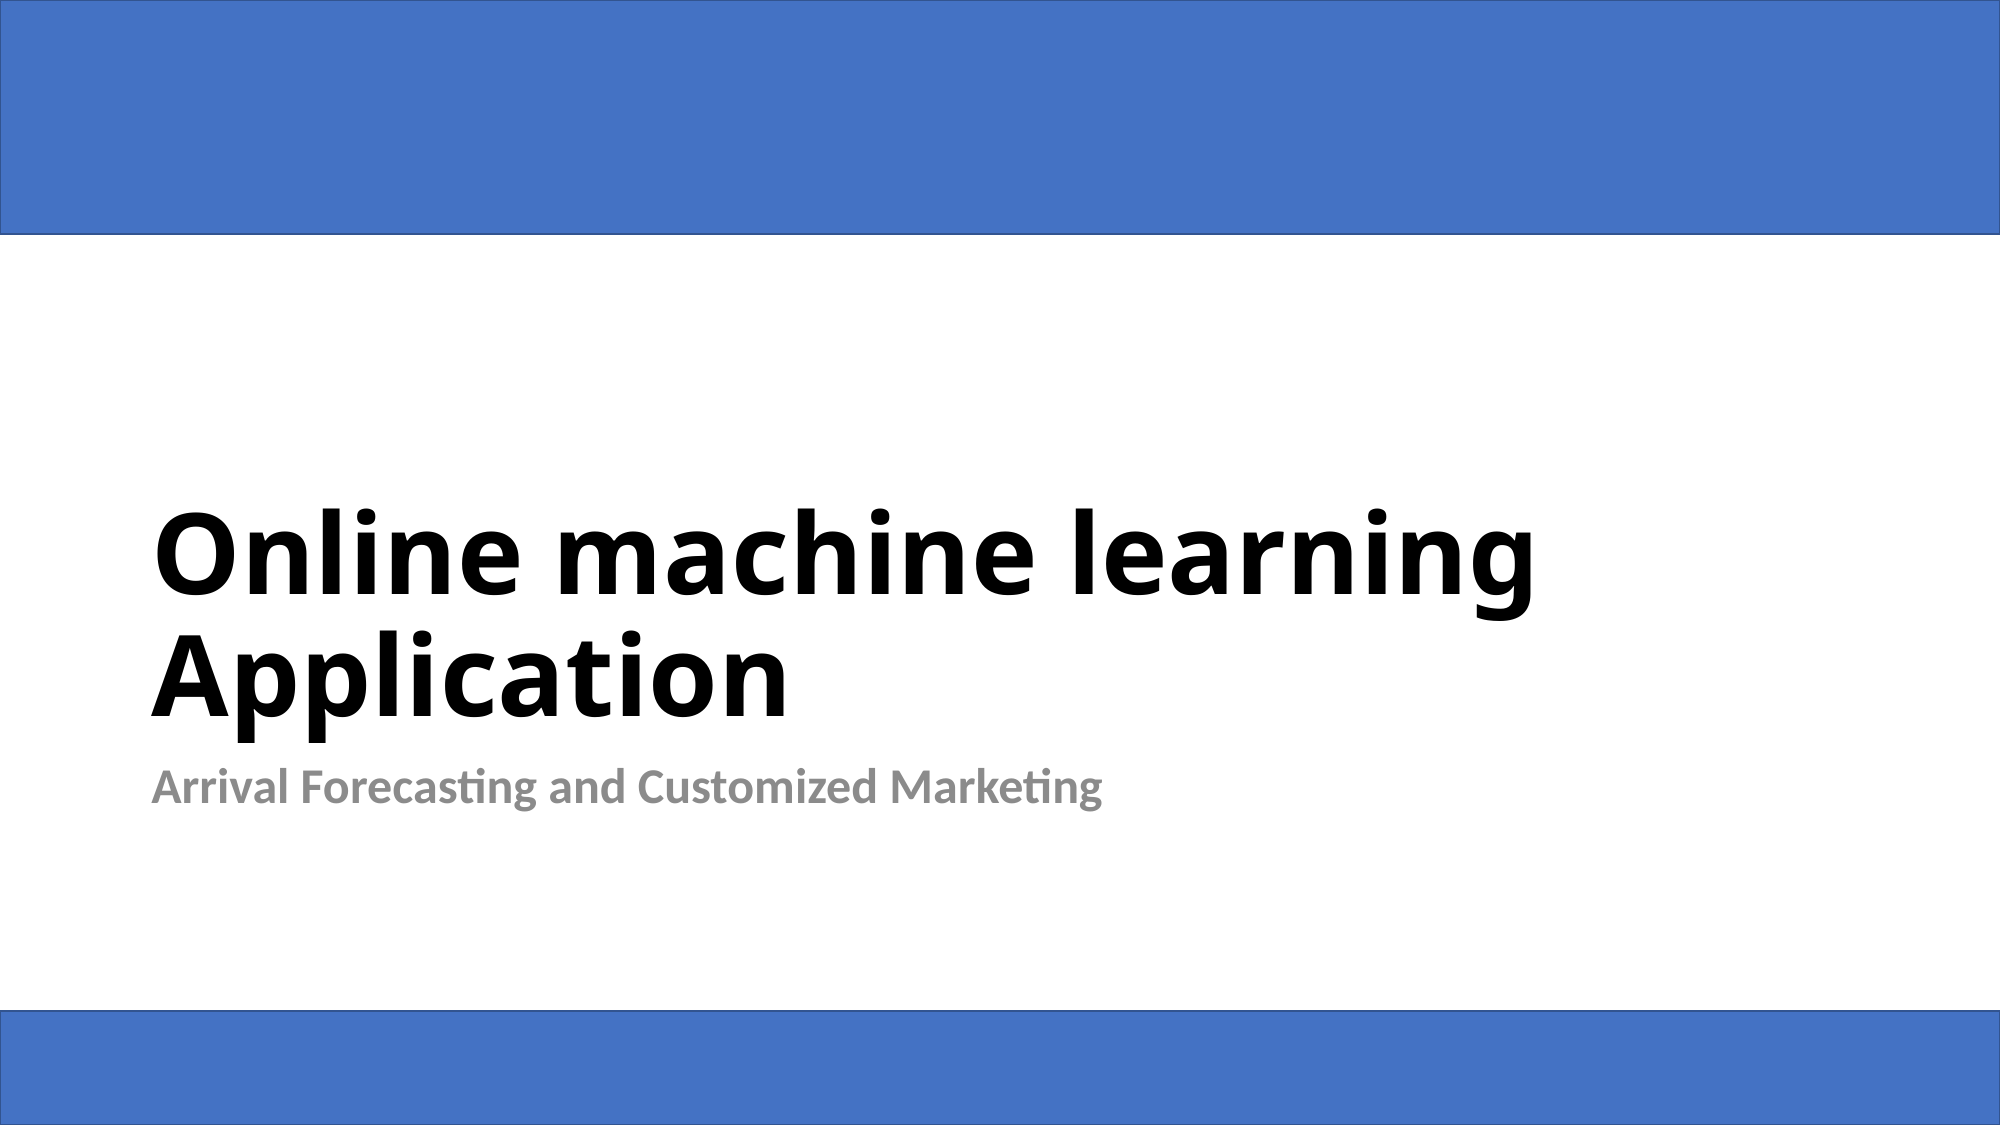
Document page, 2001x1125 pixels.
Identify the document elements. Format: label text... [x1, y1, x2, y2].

text_box [0, 1010, 2000, 1125]
title Online machine learning Application [136, 280, 1862, 749]
list Arrival Forecasting and Customized Marketing [136, 752, 1862, 999]
text_box [0, 0, 2000, 235]
